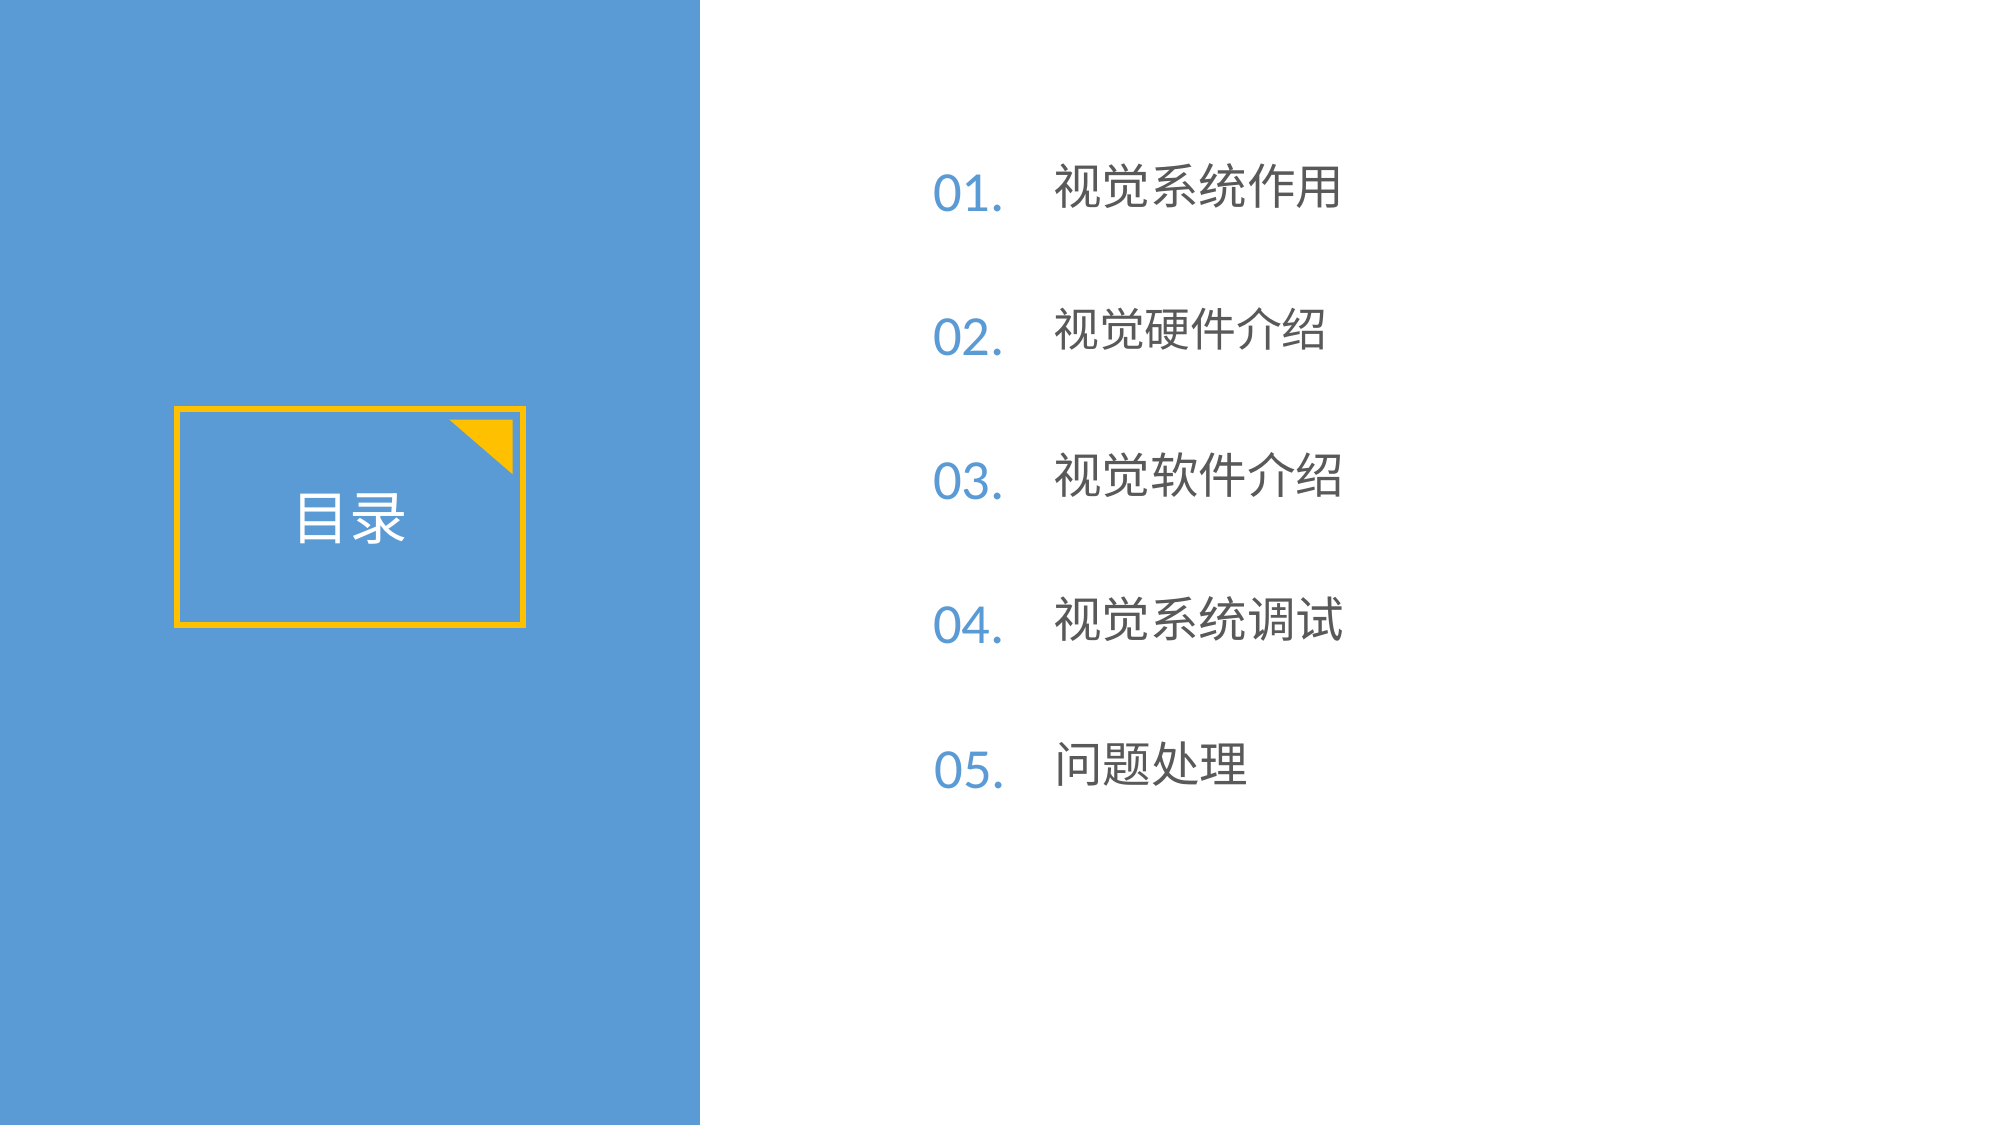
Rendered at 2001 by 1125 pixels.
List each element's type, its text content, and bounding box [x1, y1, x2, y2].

text_box 视觉硬件介绍 [1038, 293, 1506, 367]
text_box 问题处理 [1039, 726, 1507, 800]
text_box 视觉软件介绍 [1038, 437, 1506, 511]
text_box [0, 0, 701, 1125]
text_box [176, 408, 524, 626]
text_box 02. [918, 291, 1027, 375]
text_box 05. [919, 724, 1028, 808]
text_box 视觉系统调试 [1038, 581, 1506, 655]
text_box 视觉系统作用 [1038, 148, 1506, 222]
text_box 03. [918, 435, 1027, 519]
text_box 目录 [197, 474, 503, 561]
text_box 01. [918, 147, 1027, 231]
text_box 04. [918, 579, 1027, 663]
text_box [446, 418, 514, 477]
